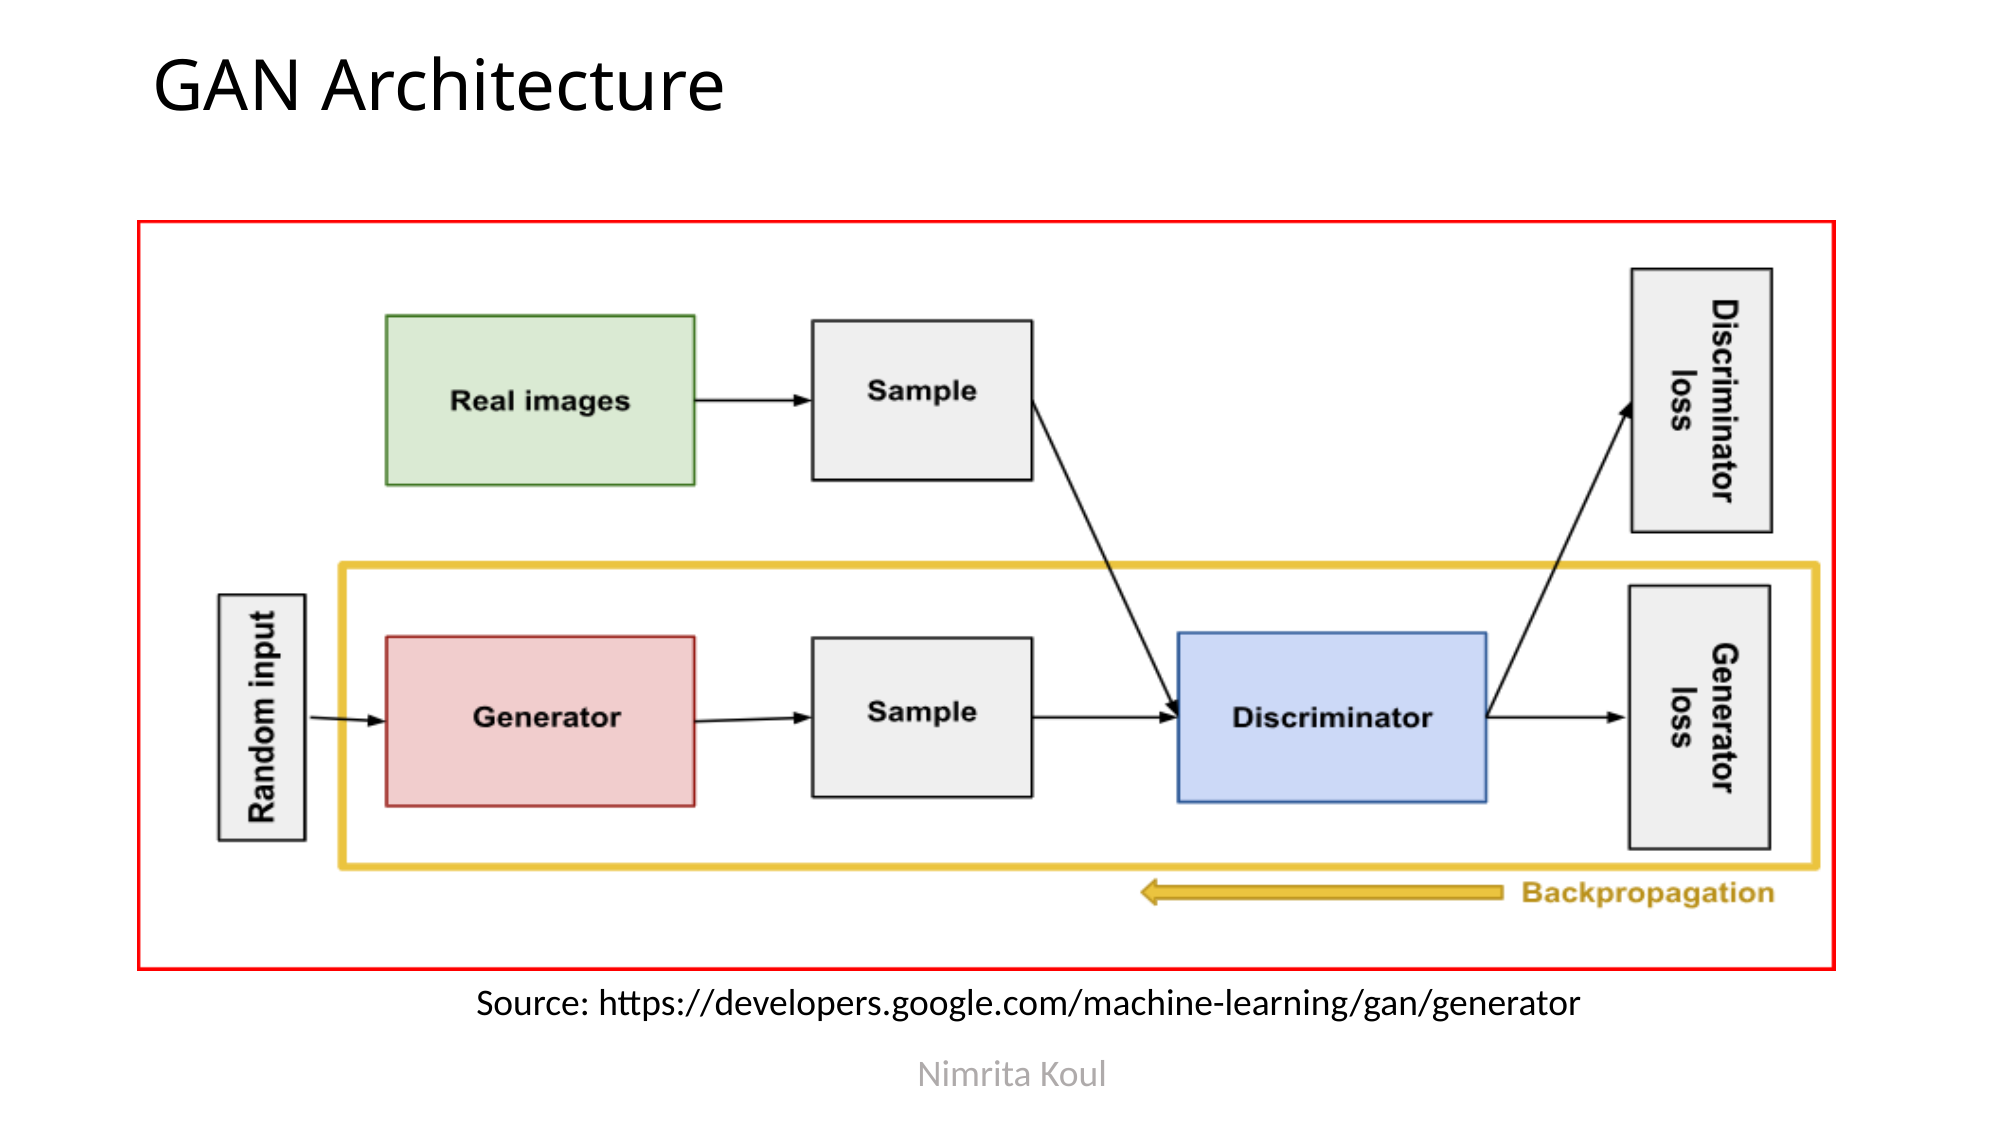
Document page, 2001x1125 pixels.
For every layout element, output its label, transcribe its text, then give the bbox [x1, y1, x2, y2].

picture [137, 220, 1836, 971]
title GAN Architecture [137, 41, 1863, 133]
text_box Source: https://developers.google.com/machine-learning/gan/generator [461, 971, 1597, 1031]
